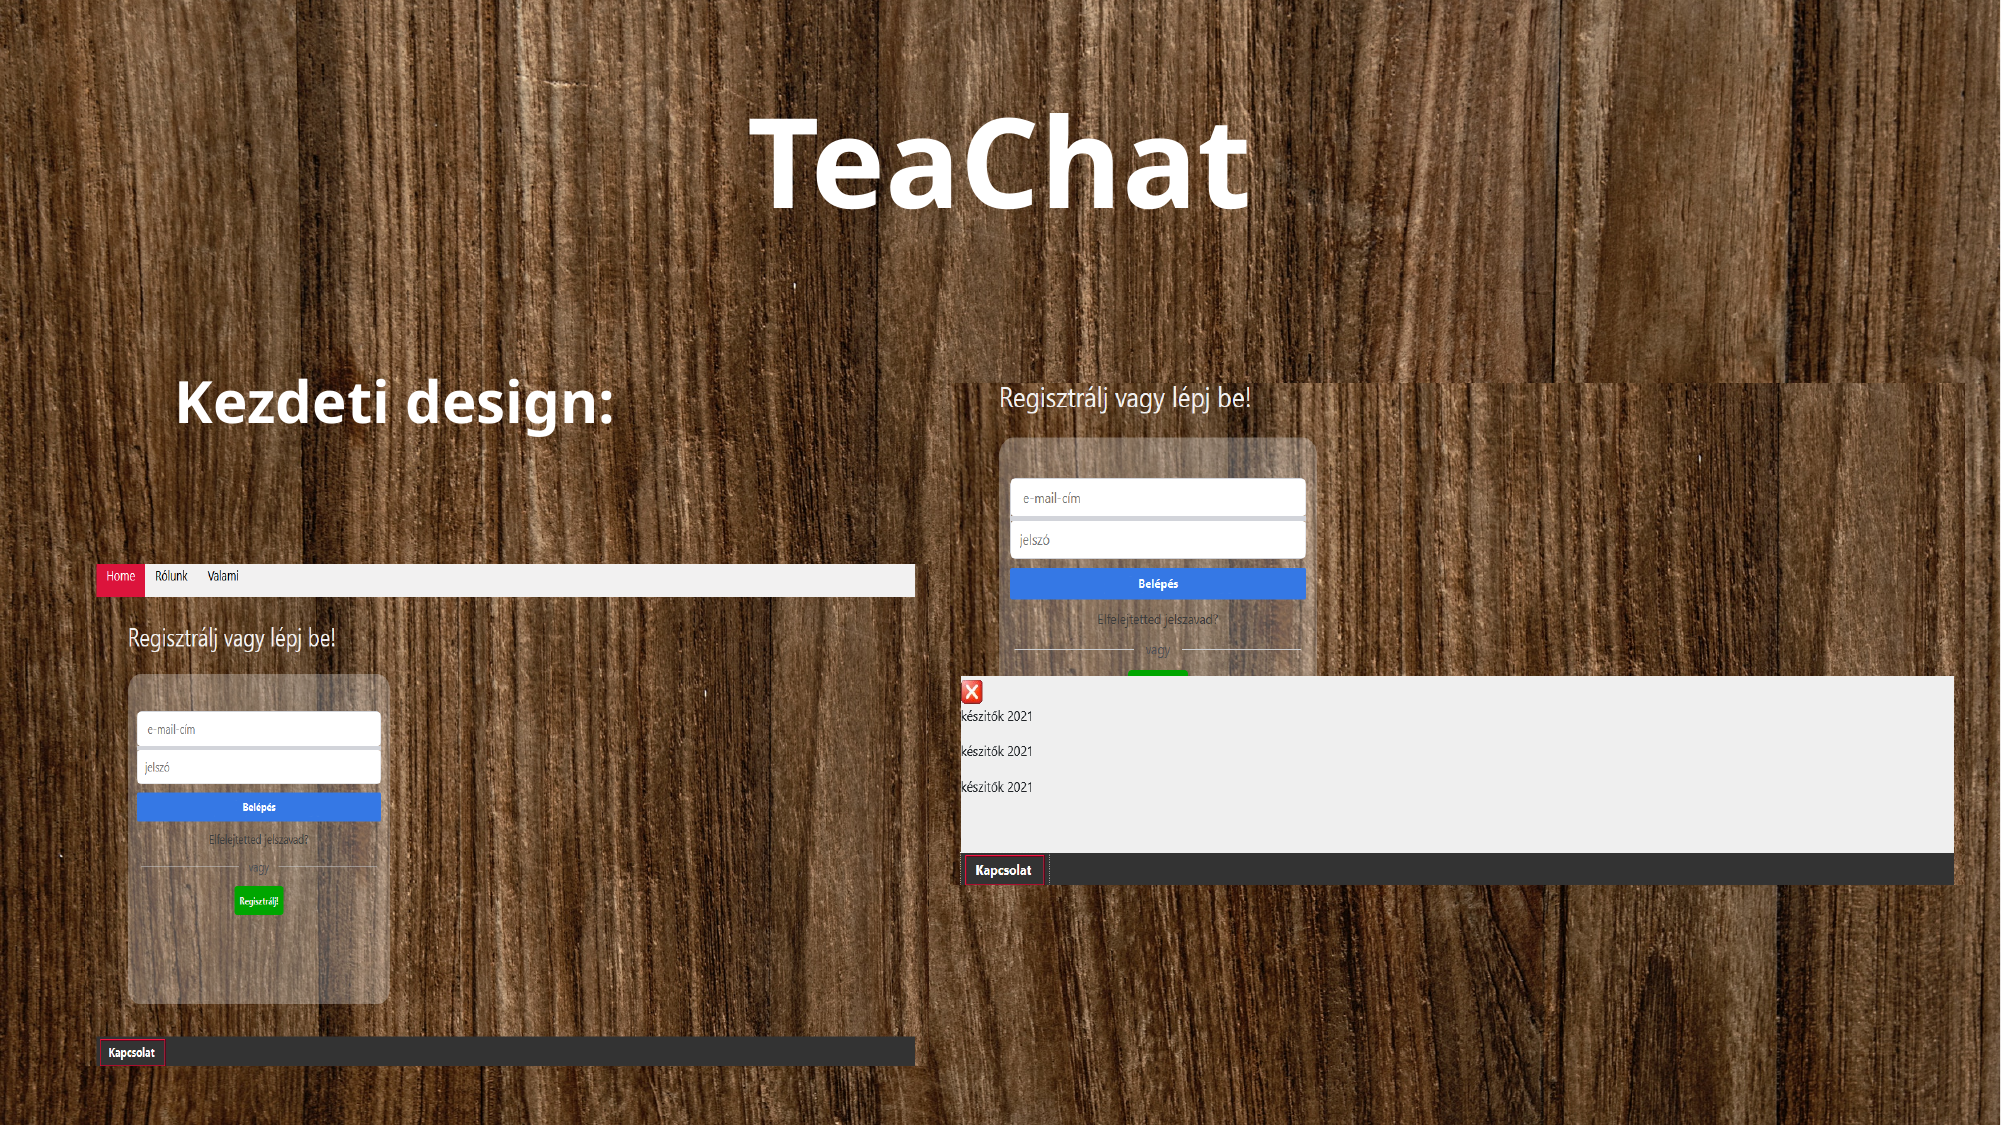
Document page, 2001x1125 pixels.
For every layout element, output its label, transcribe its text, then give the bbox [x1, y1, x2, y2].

picture [0, 0, 2001, 1125]
text_box Kezdeti design: [175, 388, 950, 476]
text_box [1052, 885, 1863, 1014]
title TeaChat [137, 59, 1863, 278]
text_box [1052, 299, 1863, 383]
